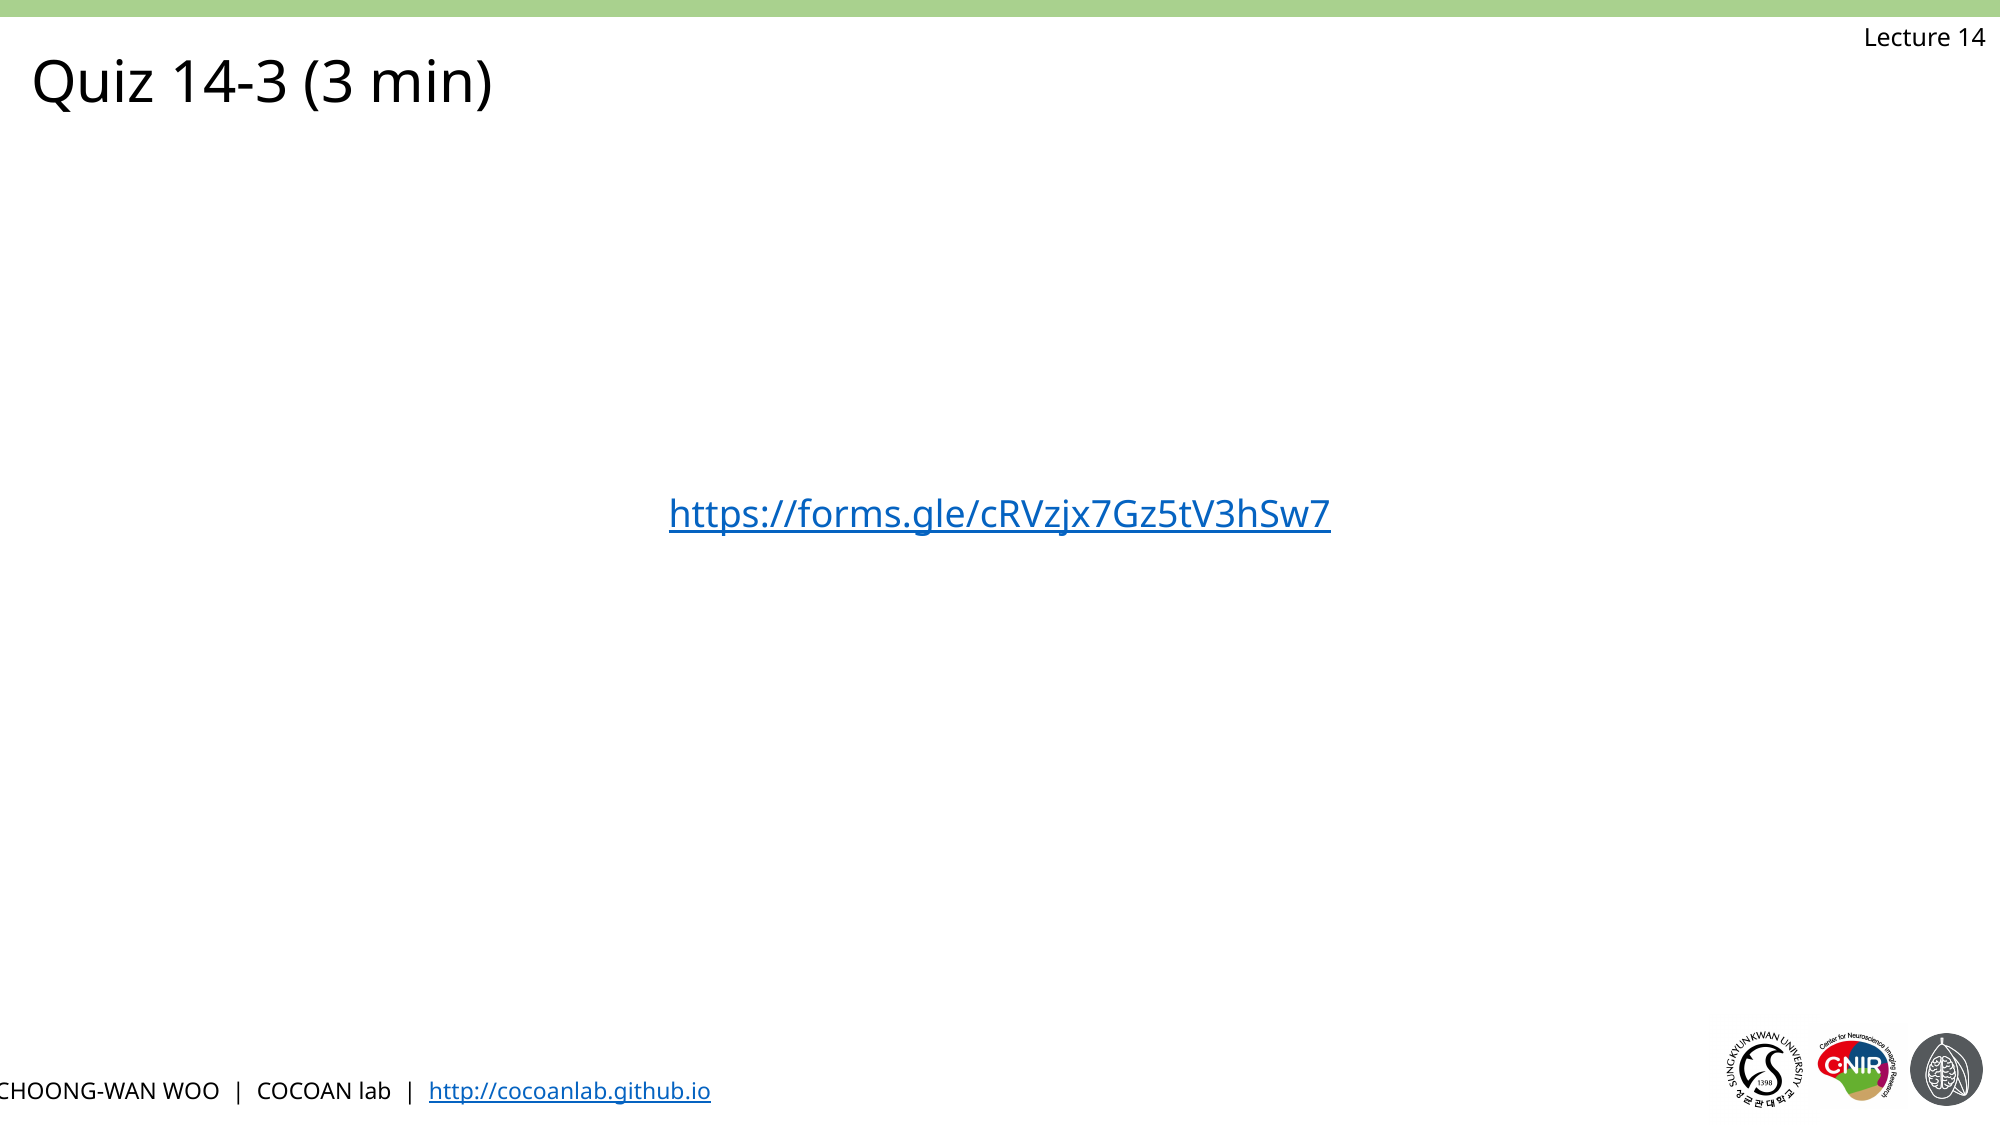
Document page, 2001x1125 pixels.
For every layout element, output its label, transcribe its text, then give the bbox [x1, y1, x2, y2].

text_box [0, 0, 2000, 18]
text_box CHOONG-WAN WOO | COCOAN lab | http://cocoanlab.github.io [0, 1069, 727, 1116]
text_box https://forms.gle/cRVzjx7Gz5tV3hSw7 [653, 482, 1347, 594]
text_box Quiz 14-3 (3 min) [16, 36, 508, 122]
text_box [1709, 1014, 1983, 1125]
text_box Lecture 14 [1623, 13, 2000, 59]
